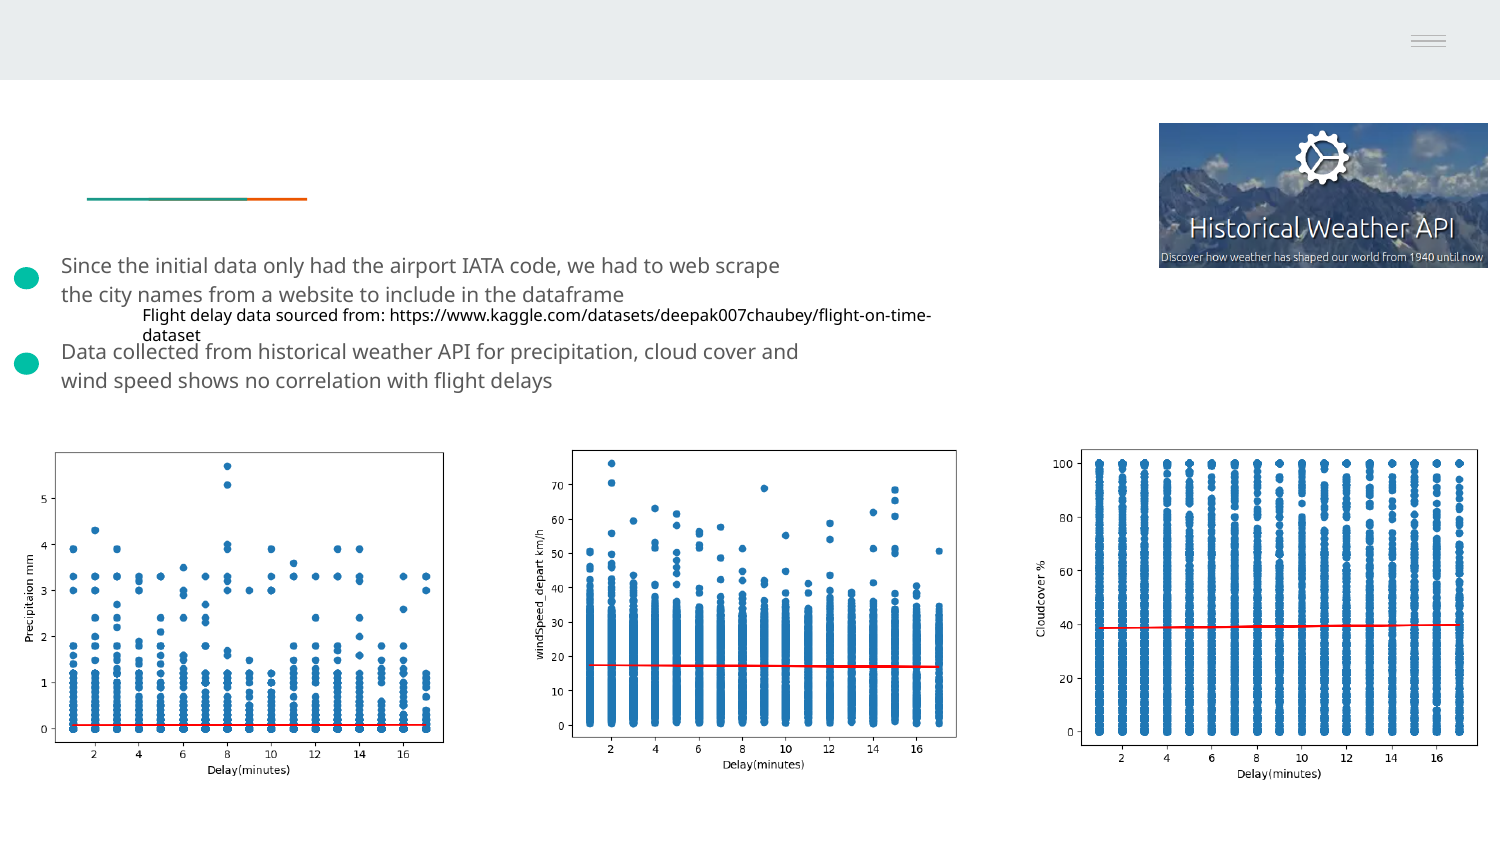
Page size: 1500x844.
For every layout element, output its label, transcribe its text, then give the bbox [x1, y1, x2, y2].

text_box [13, 267, 39, 290]
picture [1159, 123, 1488, 268]
list Since the initial data only had the airport IATA code, we had to web scrape the city names from a website to include in the dataframe [46, 234, 822, 323]
picture [1033, 441, 1480, 787]
text_box [13, 352, 39, 375]
list Data collected from historical weather API for precipitation, cloud cover and wind speed shows no correlation with flight delays [46, 323, 822, 408]
picture [20, 449, 448, 780]
picture [532, 445, 960, 775]
text_box Flight delay data sourced from: https://www.kaggle.com/datasets/deepak007chaubey/flight-on-time-dataset [822, 289, 981, 336]
